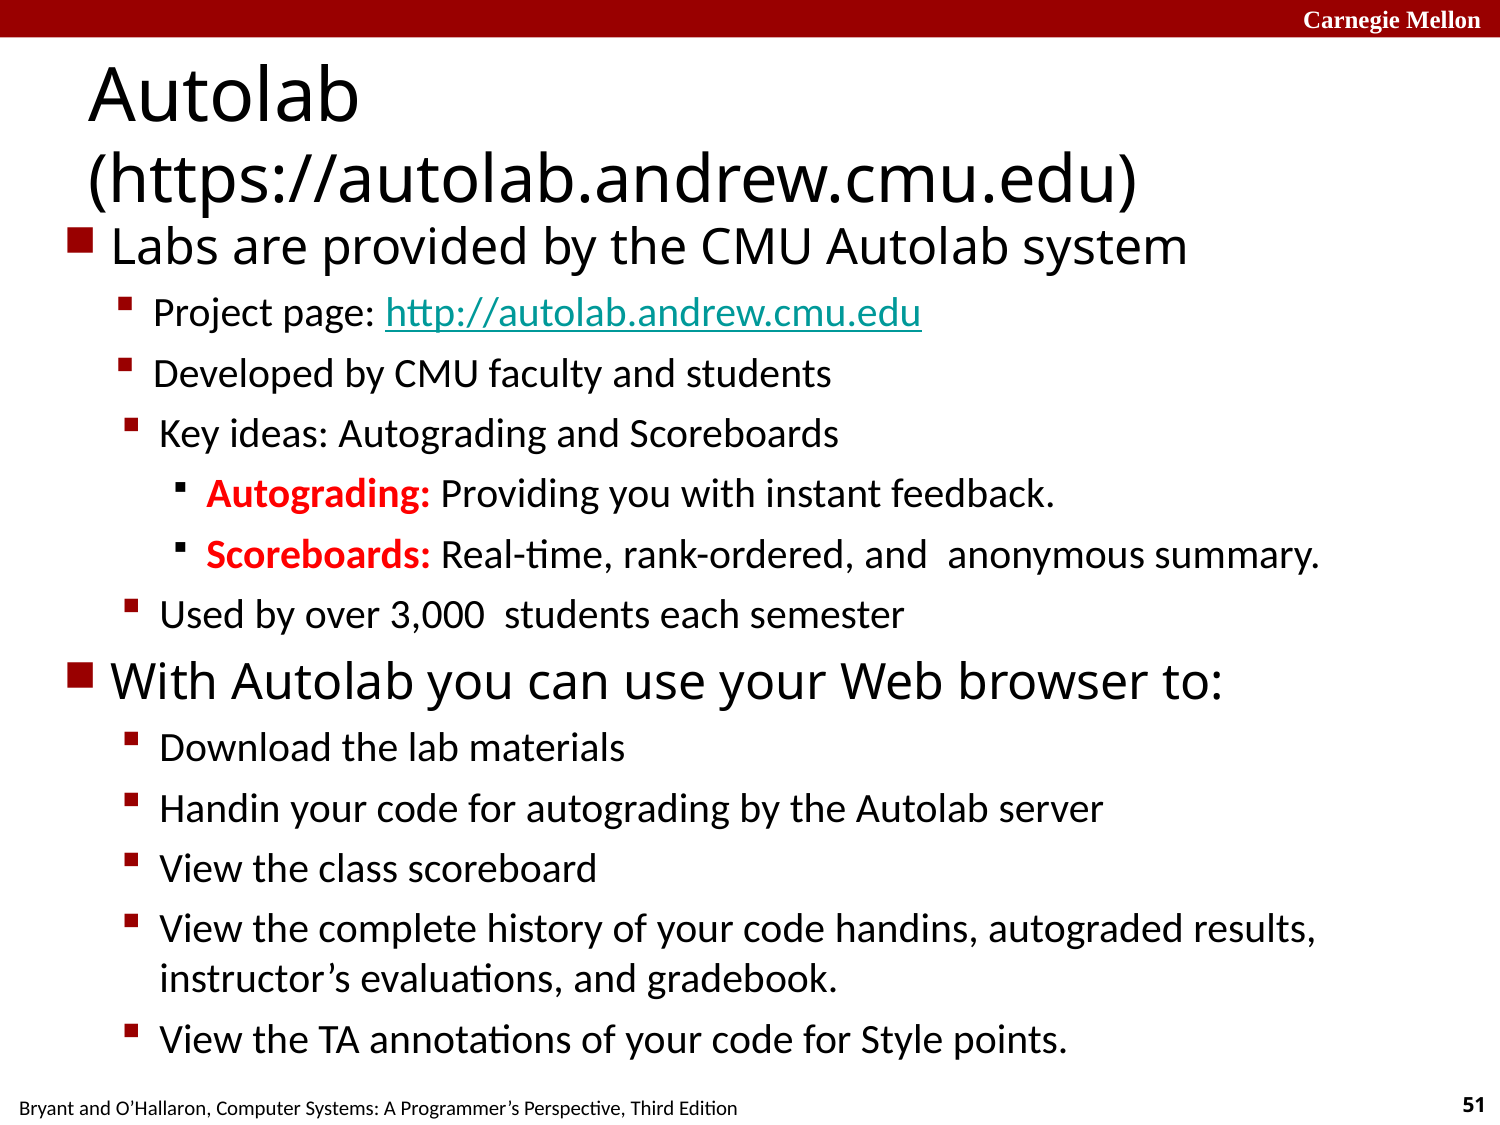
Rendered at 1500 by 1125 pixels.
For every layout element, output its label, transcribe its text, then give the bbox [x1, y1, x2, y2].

list Labs are provided by the CMU Autolab system Project page: http://autolab.andrew.cmu.edu Developed by CMU faculty and students Key ideas: Autograding and Scoreboards Autograding: Providing you with instant feedback. Scoreboards: Real-time, rank-ordered, and anonymous summary. Used by over 3,000 students each semester With Autolab you can use your Web browser to: Download the lab materials Handin your code for autograding by the Autolab server View the class scoreboard View the complete history of your code handins, autograded results, instructor’s evaluations, and gradebook. View the TA annotations of your code for Style points. [62, 208, 1438, 1101]
title Autolab (https://autolab.andrew.cmu.edu) [62, 41, 1438, 208]
